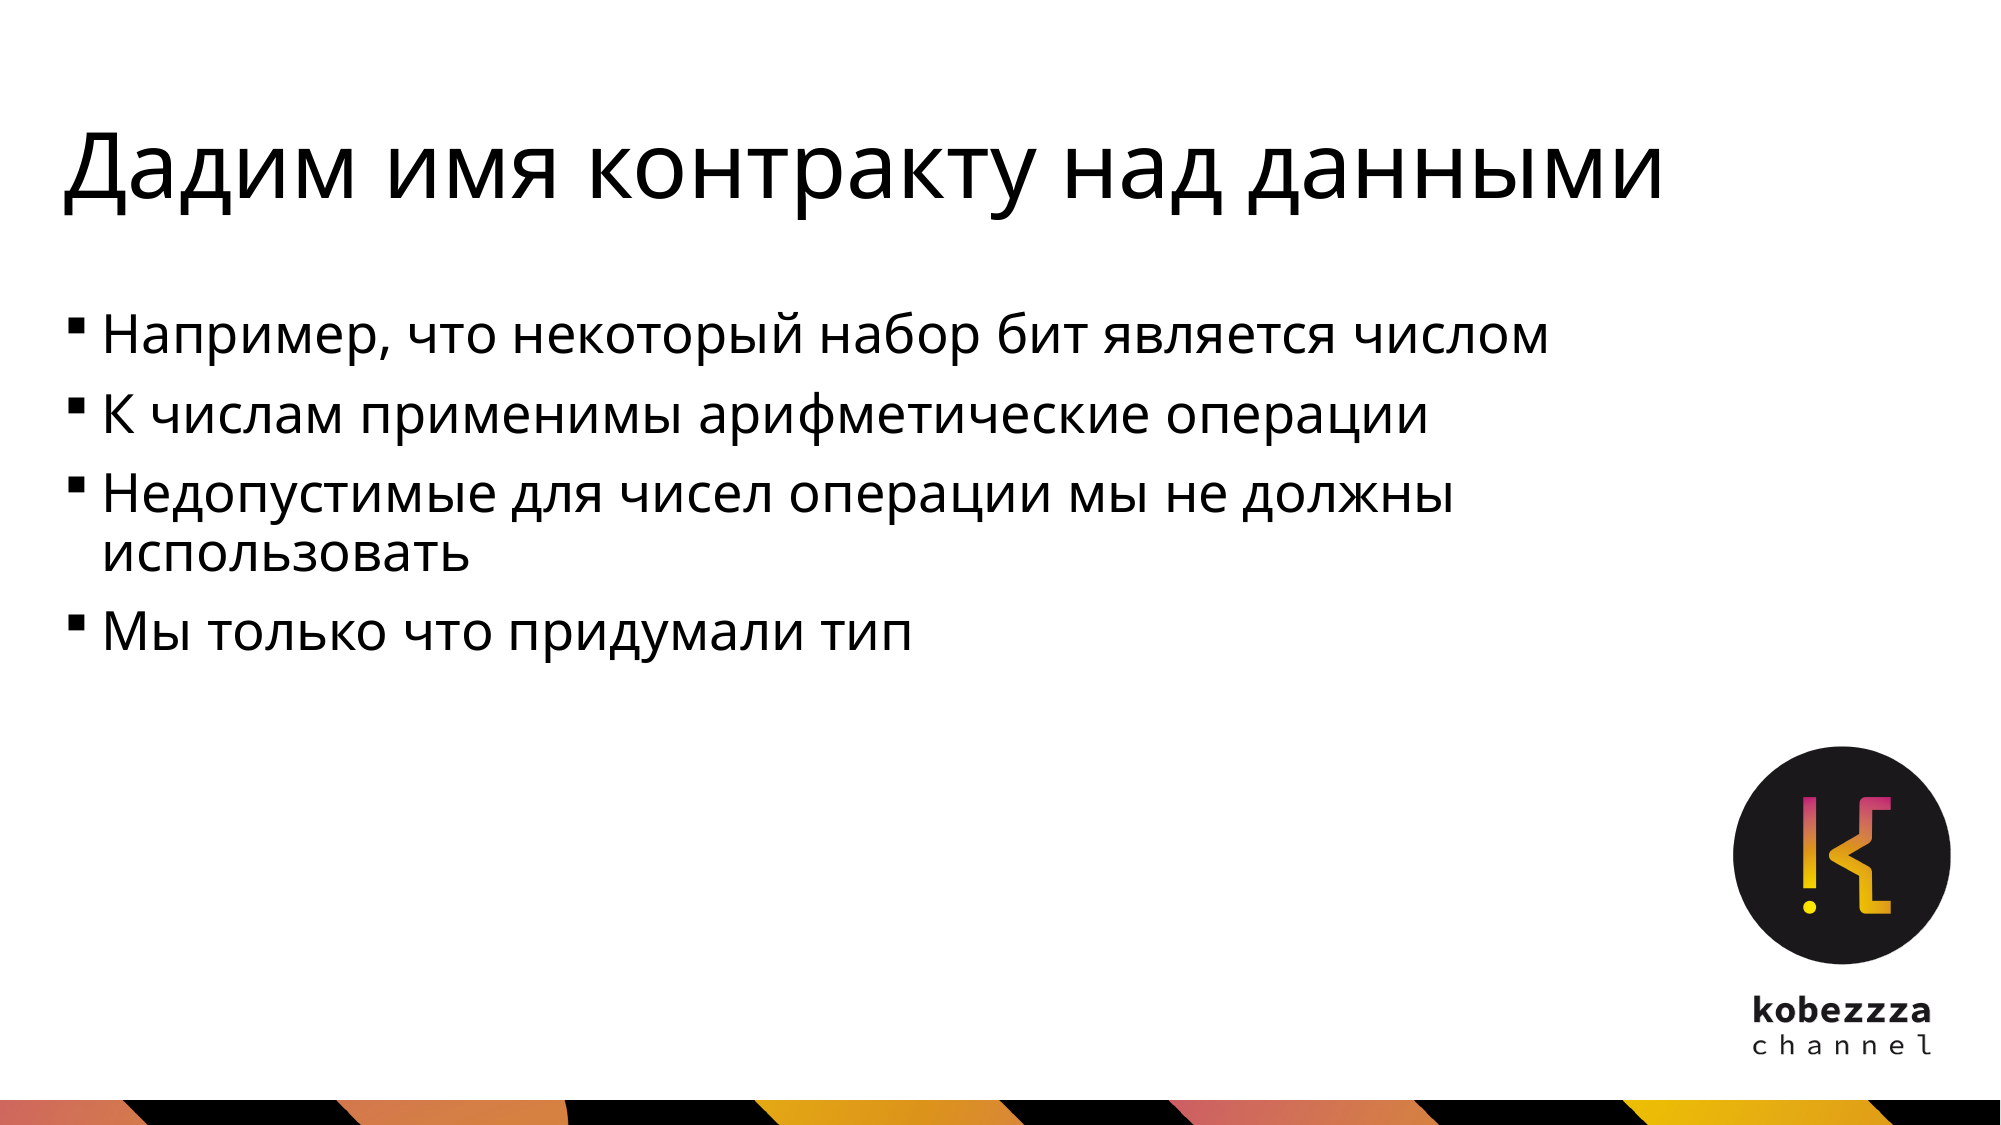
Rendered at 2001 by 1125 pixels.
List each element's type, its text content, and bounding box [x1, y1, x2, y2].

list Например, что некоторый набор бит является числом К числам применимы арифметические операции Недопустимые для чисел операции мы не должны использовать Мы только что придумали тип [49, 299, 1695, 1014]
title Дадим имя контракту над данными [49, 59, 1913, 278]
picture [0, 0, 2001, 1125]
